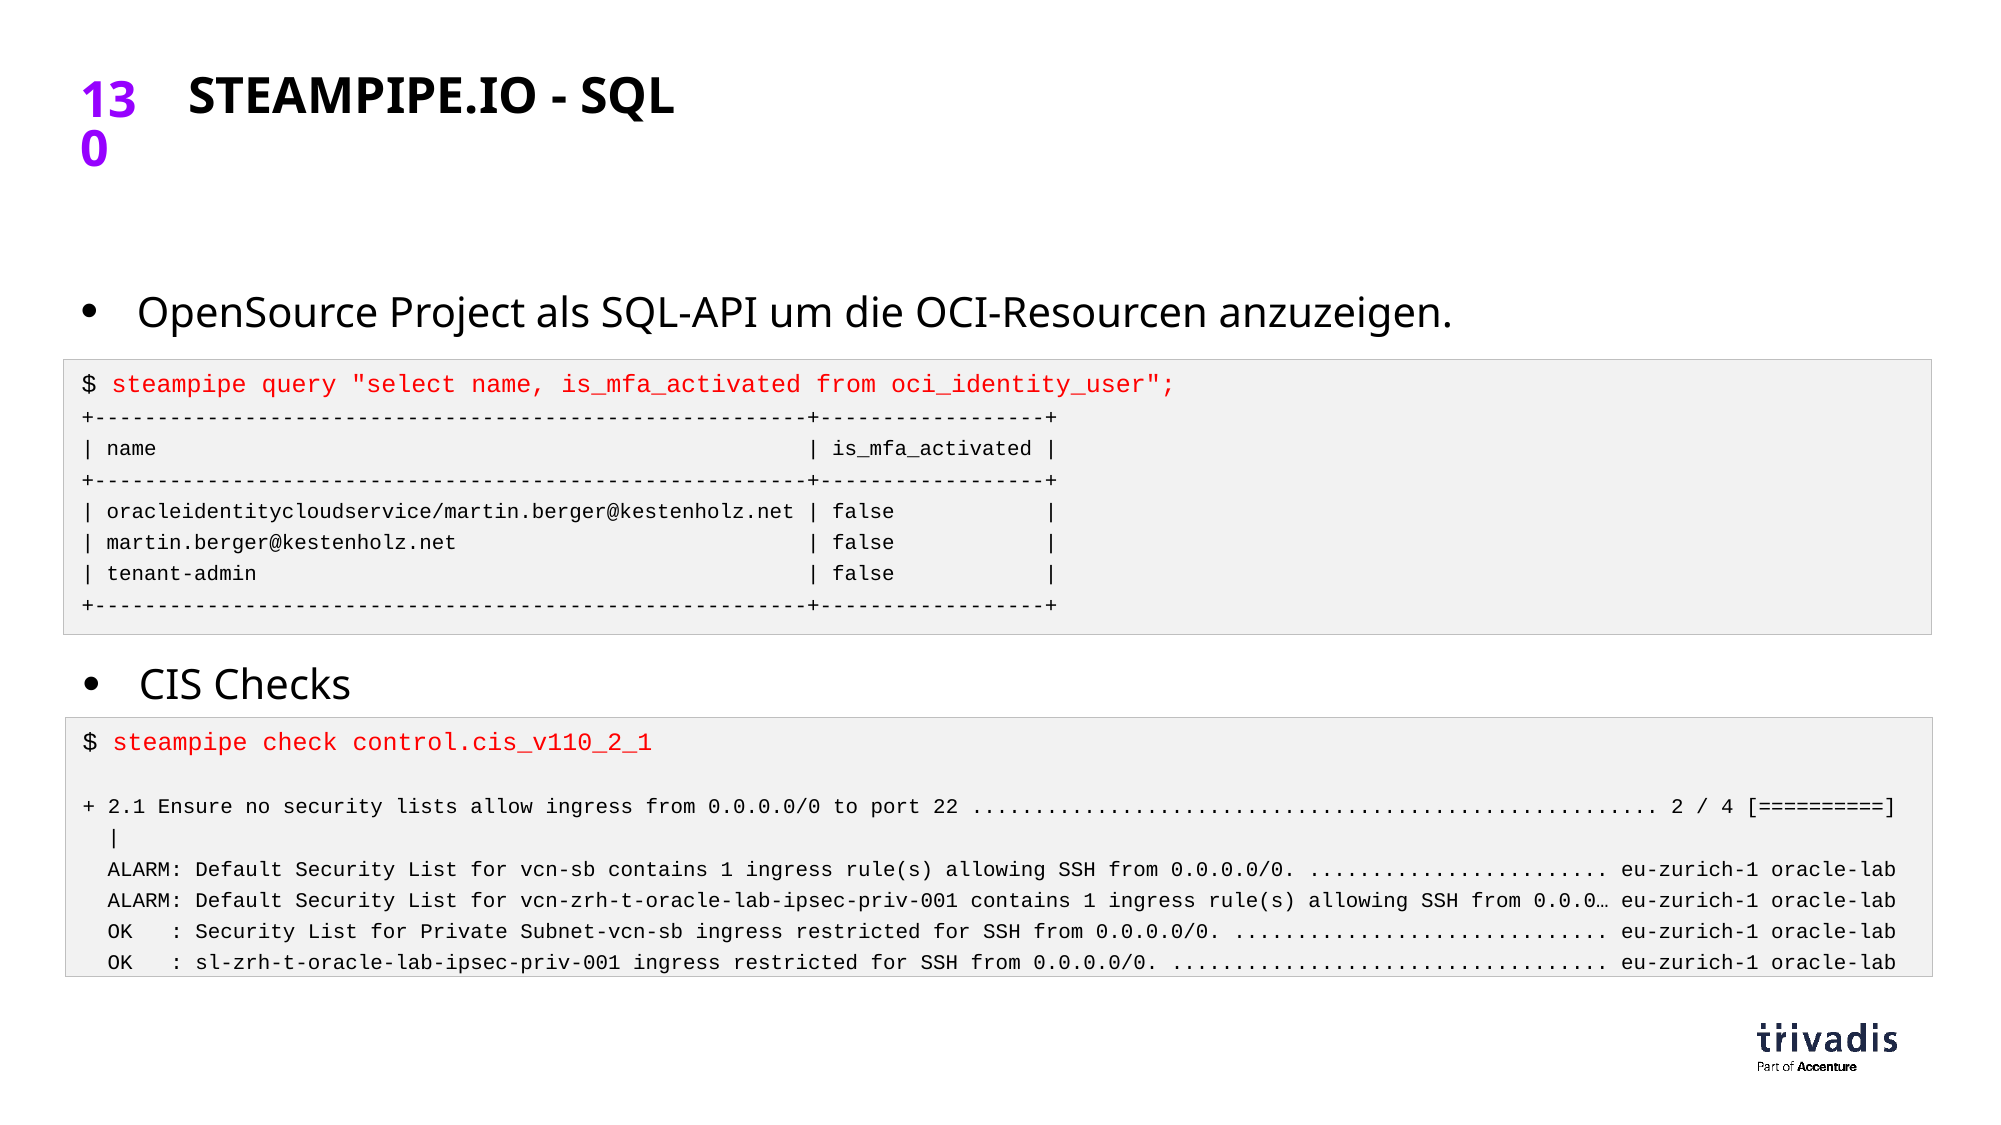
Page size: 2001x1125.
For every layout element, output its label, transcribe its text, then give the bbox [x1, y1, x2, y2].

title Steampipe.io - SQL [170, 63, 1933, 136]
list CIS Checks [65, 650, 1930, 750]
picture [1757, 1023, 1897, 1071]
list OpenSource Project als SQL-API um die OCI-Resourcen anzuzeigen. [62, 277, 1930, 358]
list $ steampipe check control.cis_v110_2_1 + 2.1 Ensure no security lists allow ingress from 0.0.0.0/0 to port 22 ....................................................... 2 / 4 [==========] | ALARM: Default Security List for vcn-sb contains 1 ingress rule(s) allowing SSH from 0.0.0.0/0. ........................ eu-zurich-1 oracle-lab ALARM: Default Security List for vcn-zrh-t-oracle-lab-ipsec-priv-001 contains 1 ingress rule(s) allowing SSH from 0.0.0… eu-zurich-1 oracle-lab OK : Security List for Private Subnet-vcn-sb ingress restricted for SSH from 0.0.0.0/0. .............................. eu-zurich-1 oracle-lab OK : sl-zrh-t-oracle-lab-ipsec-priv-001 ingress restricted for SSH from 0.0.0.0/0. ................................... eu-zurich-1 oracle-lab [65, 717, 1933, 977]
list $ steampipe query "select name, is_mfa_activated from oci_identity_user"; +---------------------------------------------------------+------------------+ | name | is_mfa_activated | +---------------------------------------------------------+------------------+ | oracleidentitycloudservice/martin.berger@kestenholz.net | false | | martin.berger@kestenholz.net | false | | tenant-admin | false | +---------------------------------------------------------+------------------+ [63, 359, 1932, 635]
